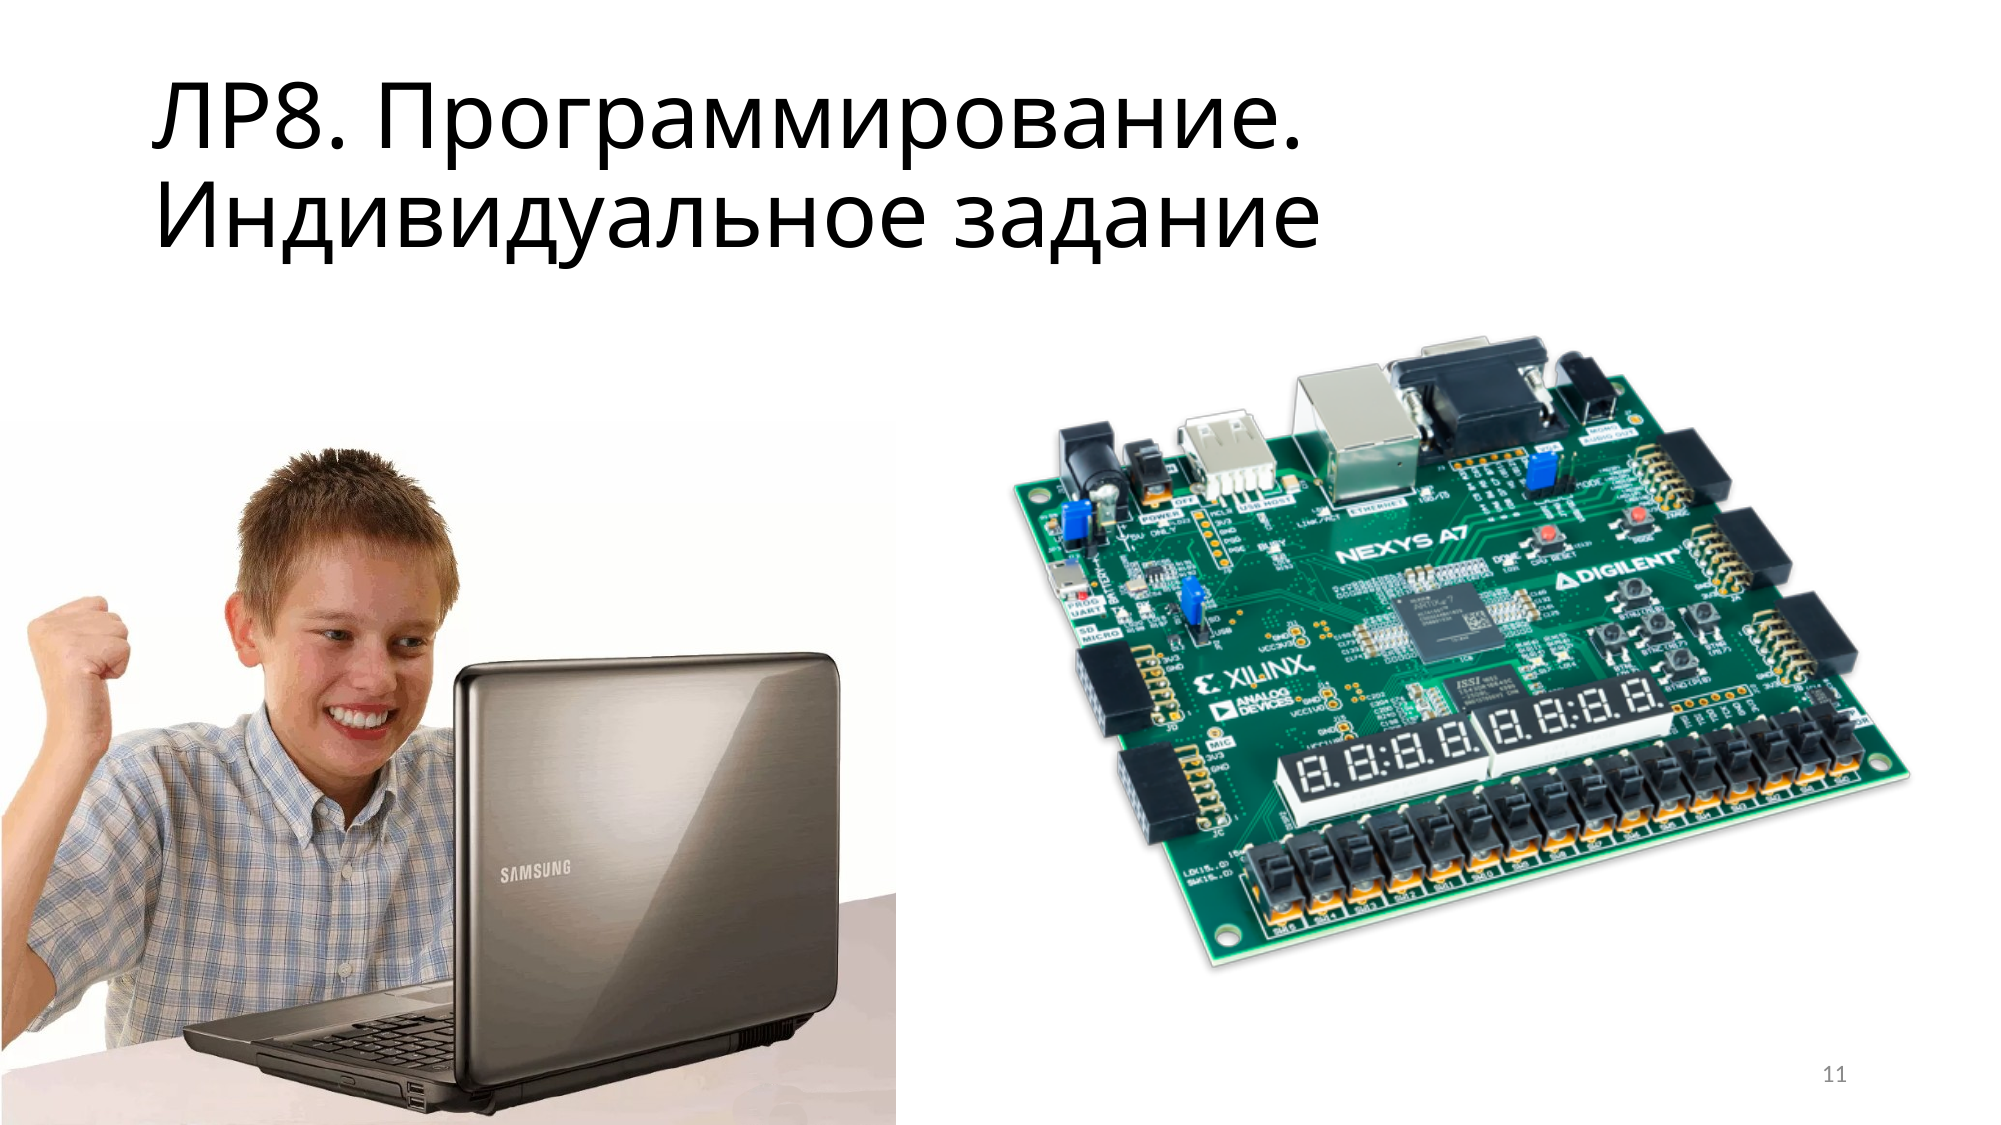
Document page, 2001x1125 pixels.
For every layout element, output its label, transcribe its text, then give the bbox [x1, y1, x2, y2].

picture [999, 320, 1938, 1000]
title ЛР8. Программирование. Индивидуальное задание [137, 59, 1863, 278]
slide_number 11 [1412, 1042, 1863, 1103]
picture [0, 421, 896, 1125]
